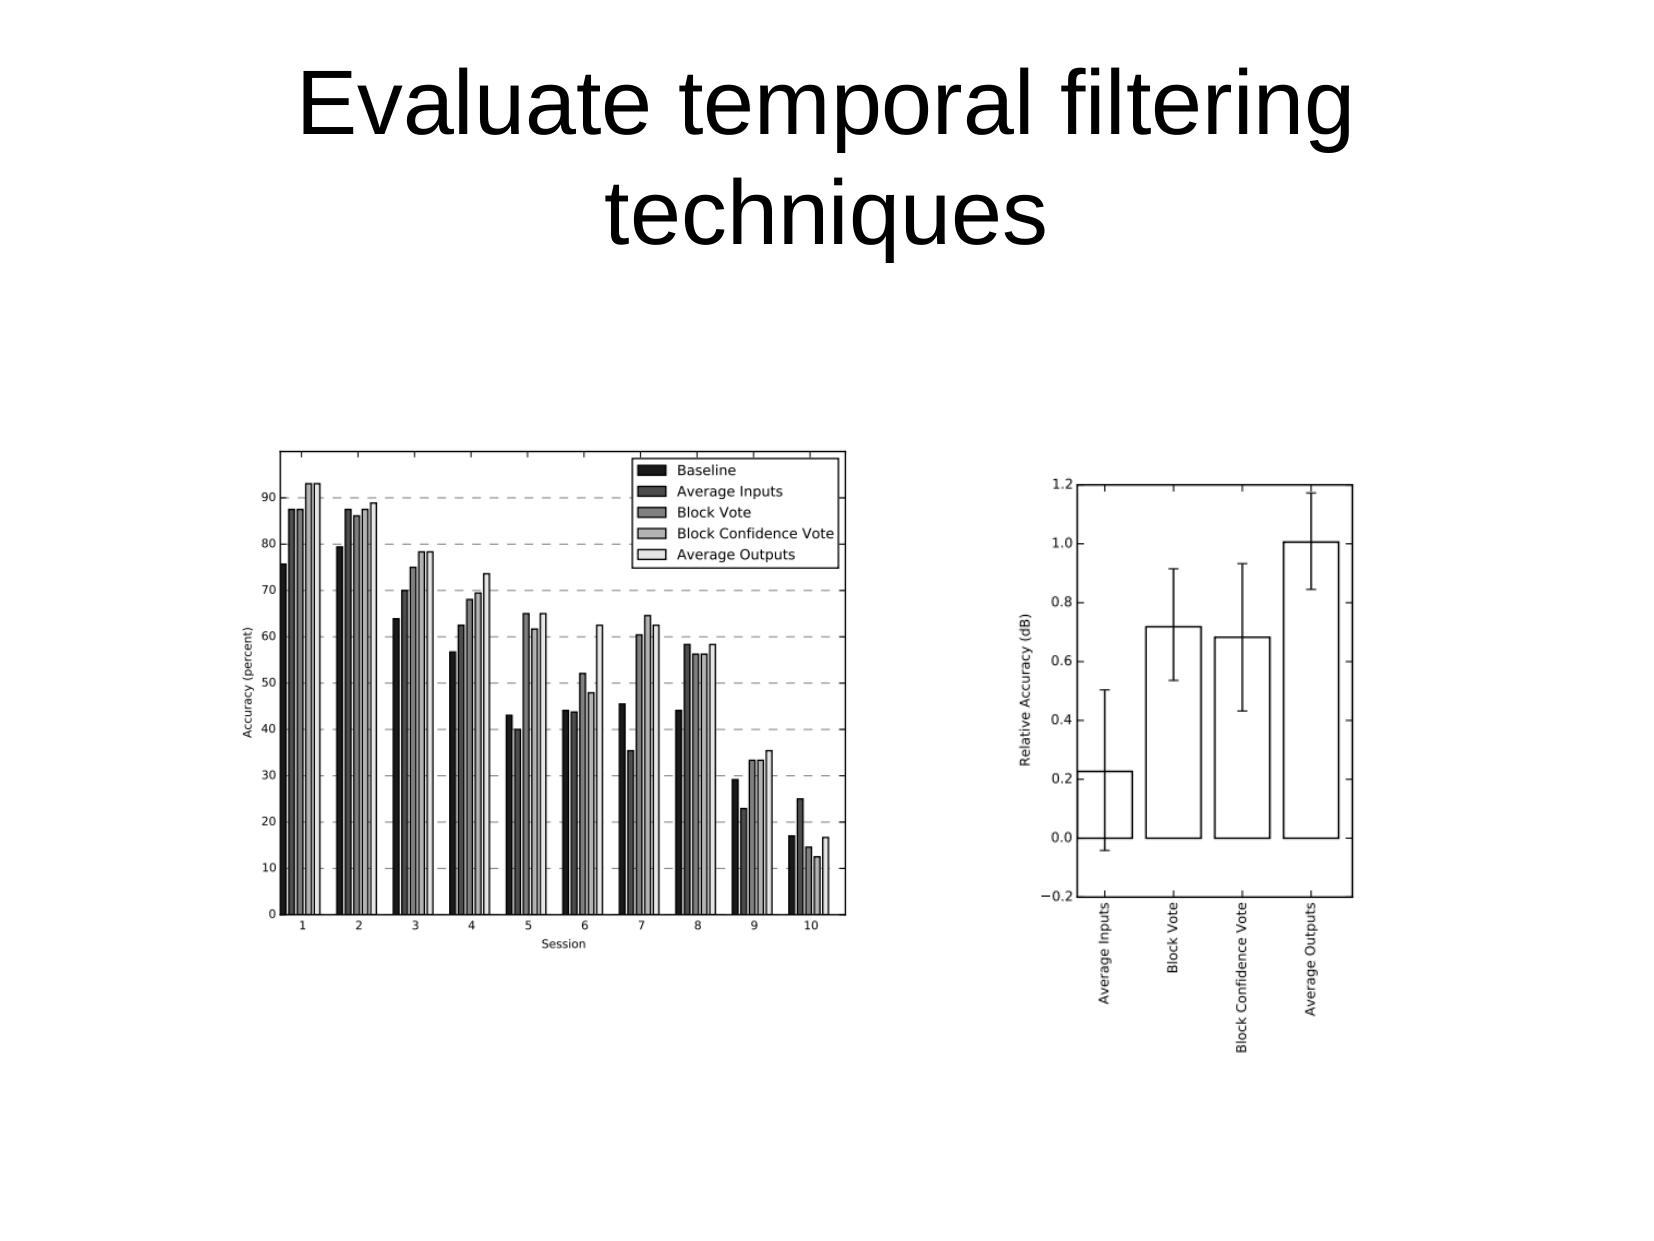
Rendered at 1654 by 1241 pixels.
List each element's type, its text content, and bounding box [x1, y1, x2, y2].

text_box [82, 290, 1571, 1010]
picture [229, 439, 856, 961]
picture [1004, 464, 1365, 1066]
text_box Evaluate temporal filtering techniques [82, 49, 1571, 257]
